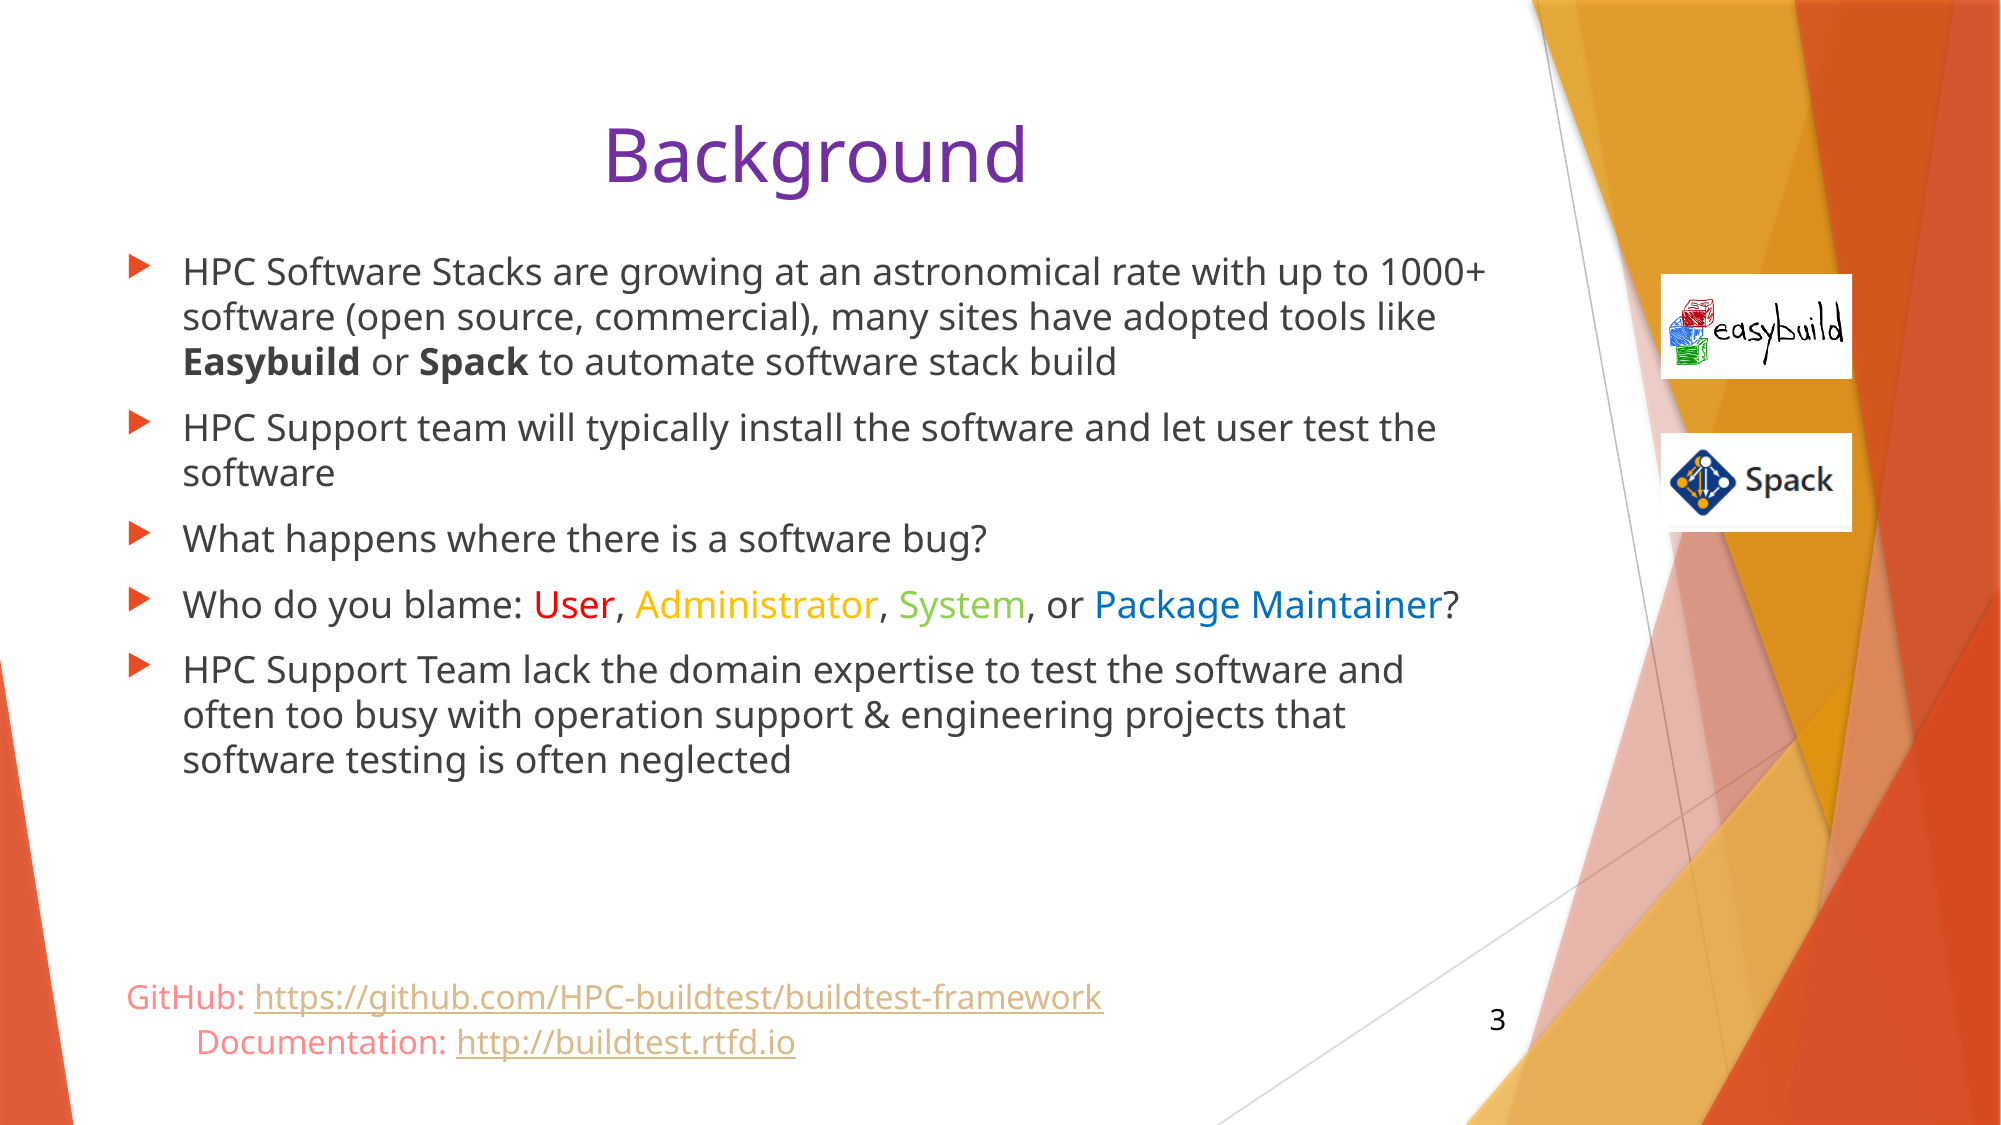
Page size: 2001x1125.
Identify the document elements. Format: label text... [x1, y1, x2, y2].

title Background [111, 99, 1522, 209]
slide_number 3 [1409, 991, 1522, 1051]
picture [1660, 274, 1853, 380]
list HPC Software Stacks are growing at an astronomical rate with up to 1000+ software (open source, commercial), many sites have adopted tools like Easybuild or Spack to automate software stack build HPC Support team will typically install the software and let user test the software What happens where there is a software bug? Who do you blame: User, Administrator, System, or Package Maintainer? HPC Support Team lack the domain expertise to test the software and often too busy with operation support & engineering projects that software testing is often neglected [111, 240, 1522, 878]
picture [1660, 432, 1853, 532]
footer GitHub: https://github.com/HPC-buildtest/buildtest-framework Documentation: http://buildtest.rtfd.io [111, 991, 1145, 1051]
